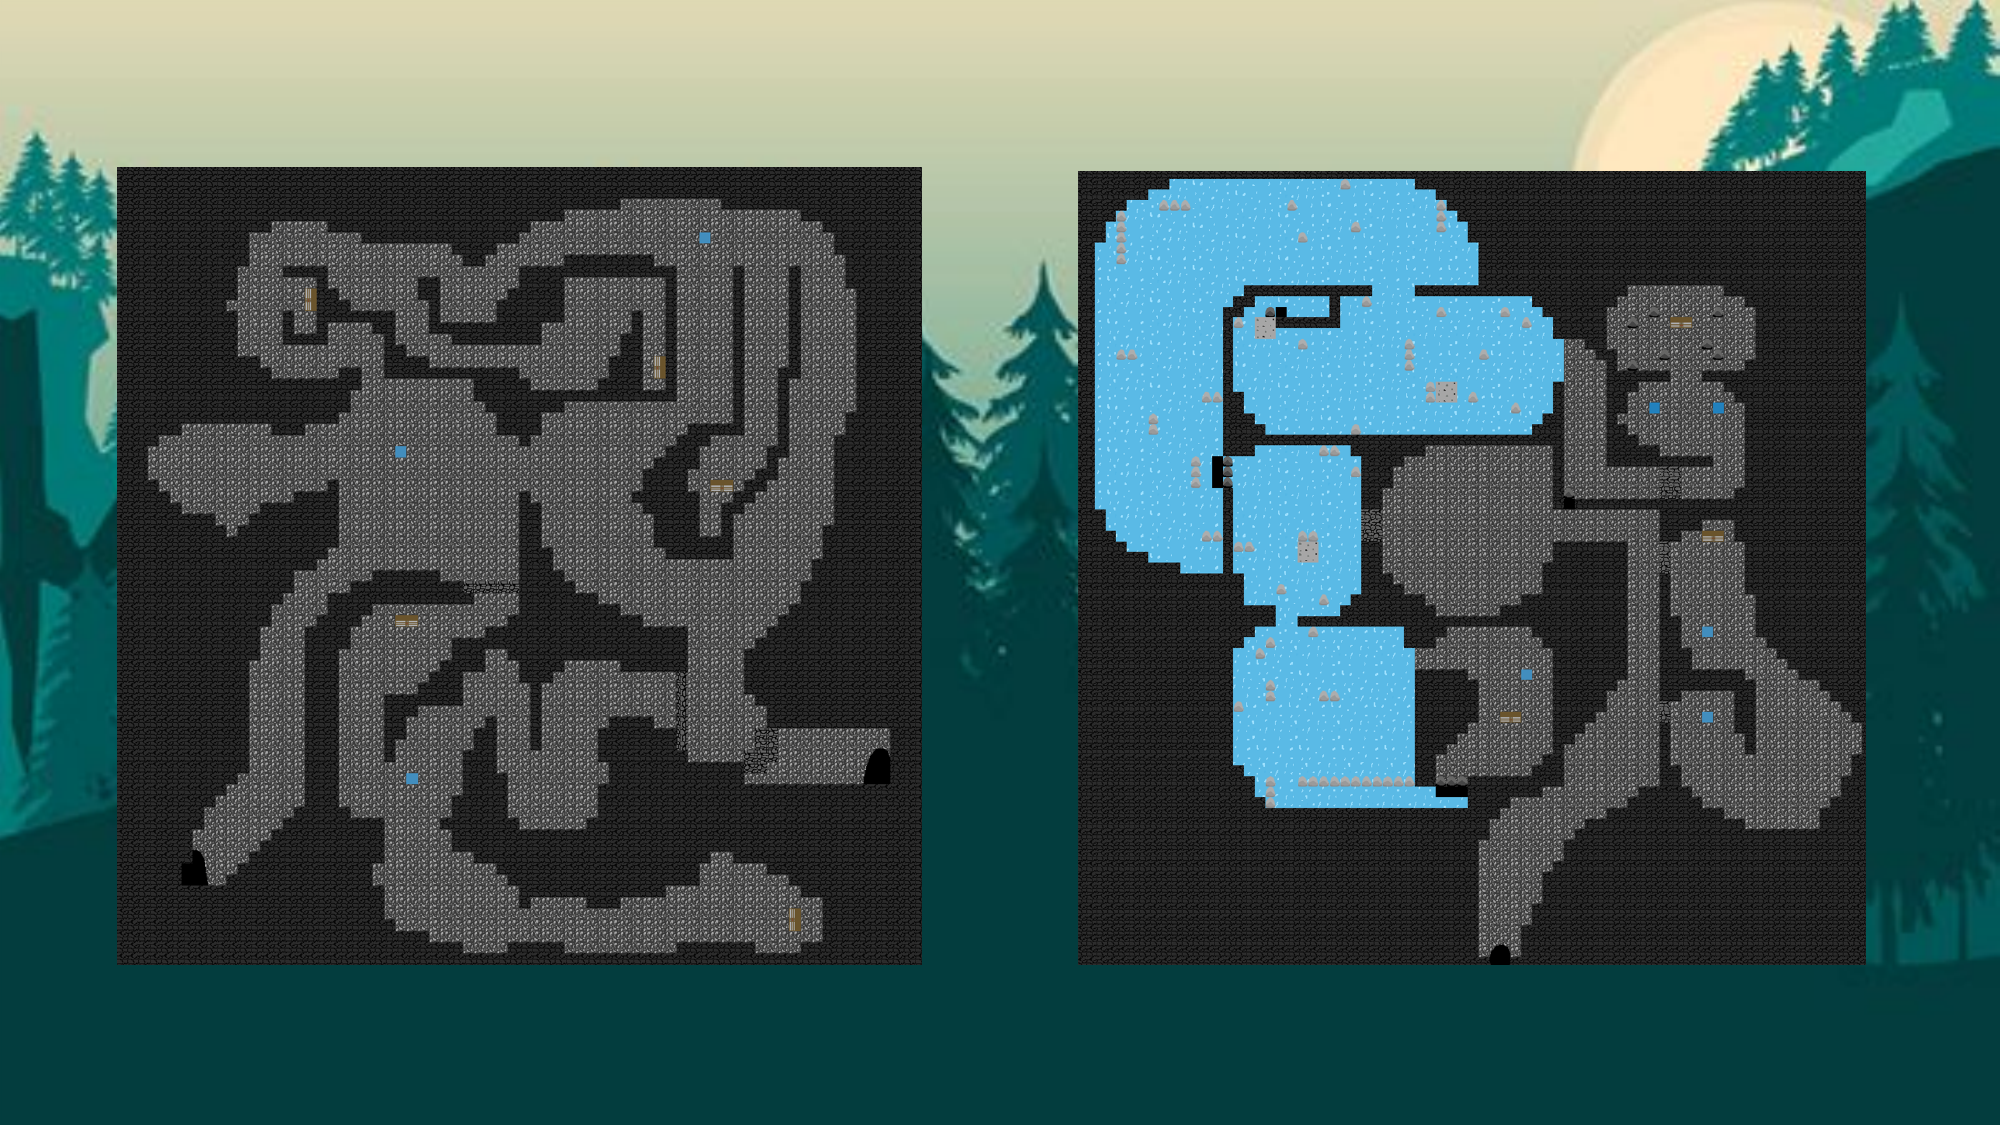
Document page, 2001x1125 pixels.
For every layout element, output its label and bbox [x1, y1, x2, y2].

list [0, 0, 2000, 1125]
picture [117, 167, 922, 965]
picture [1078, 171, 1866, 965]
